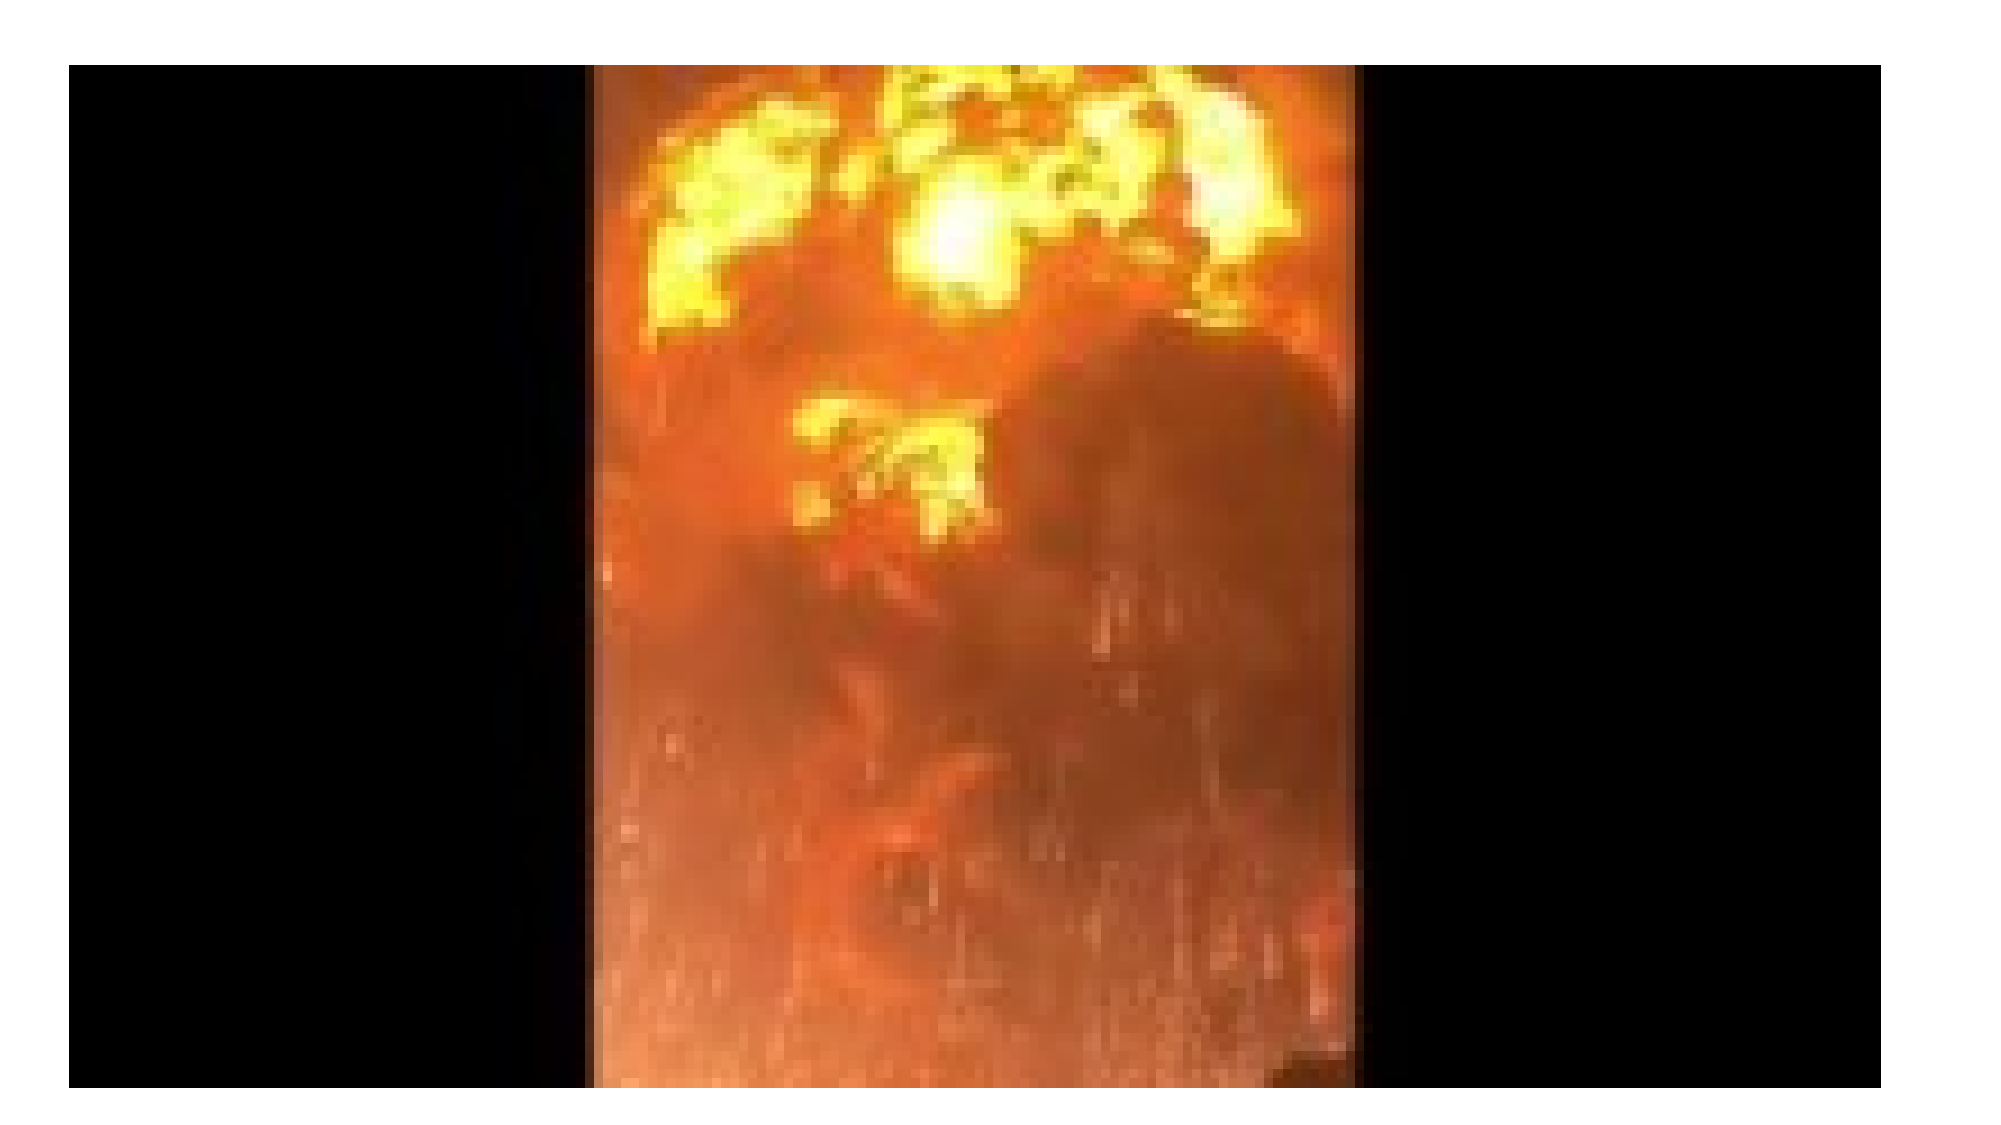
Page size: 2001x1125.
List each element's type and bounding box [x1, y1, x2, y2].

text_box [68, 64, 1881, 1089]
